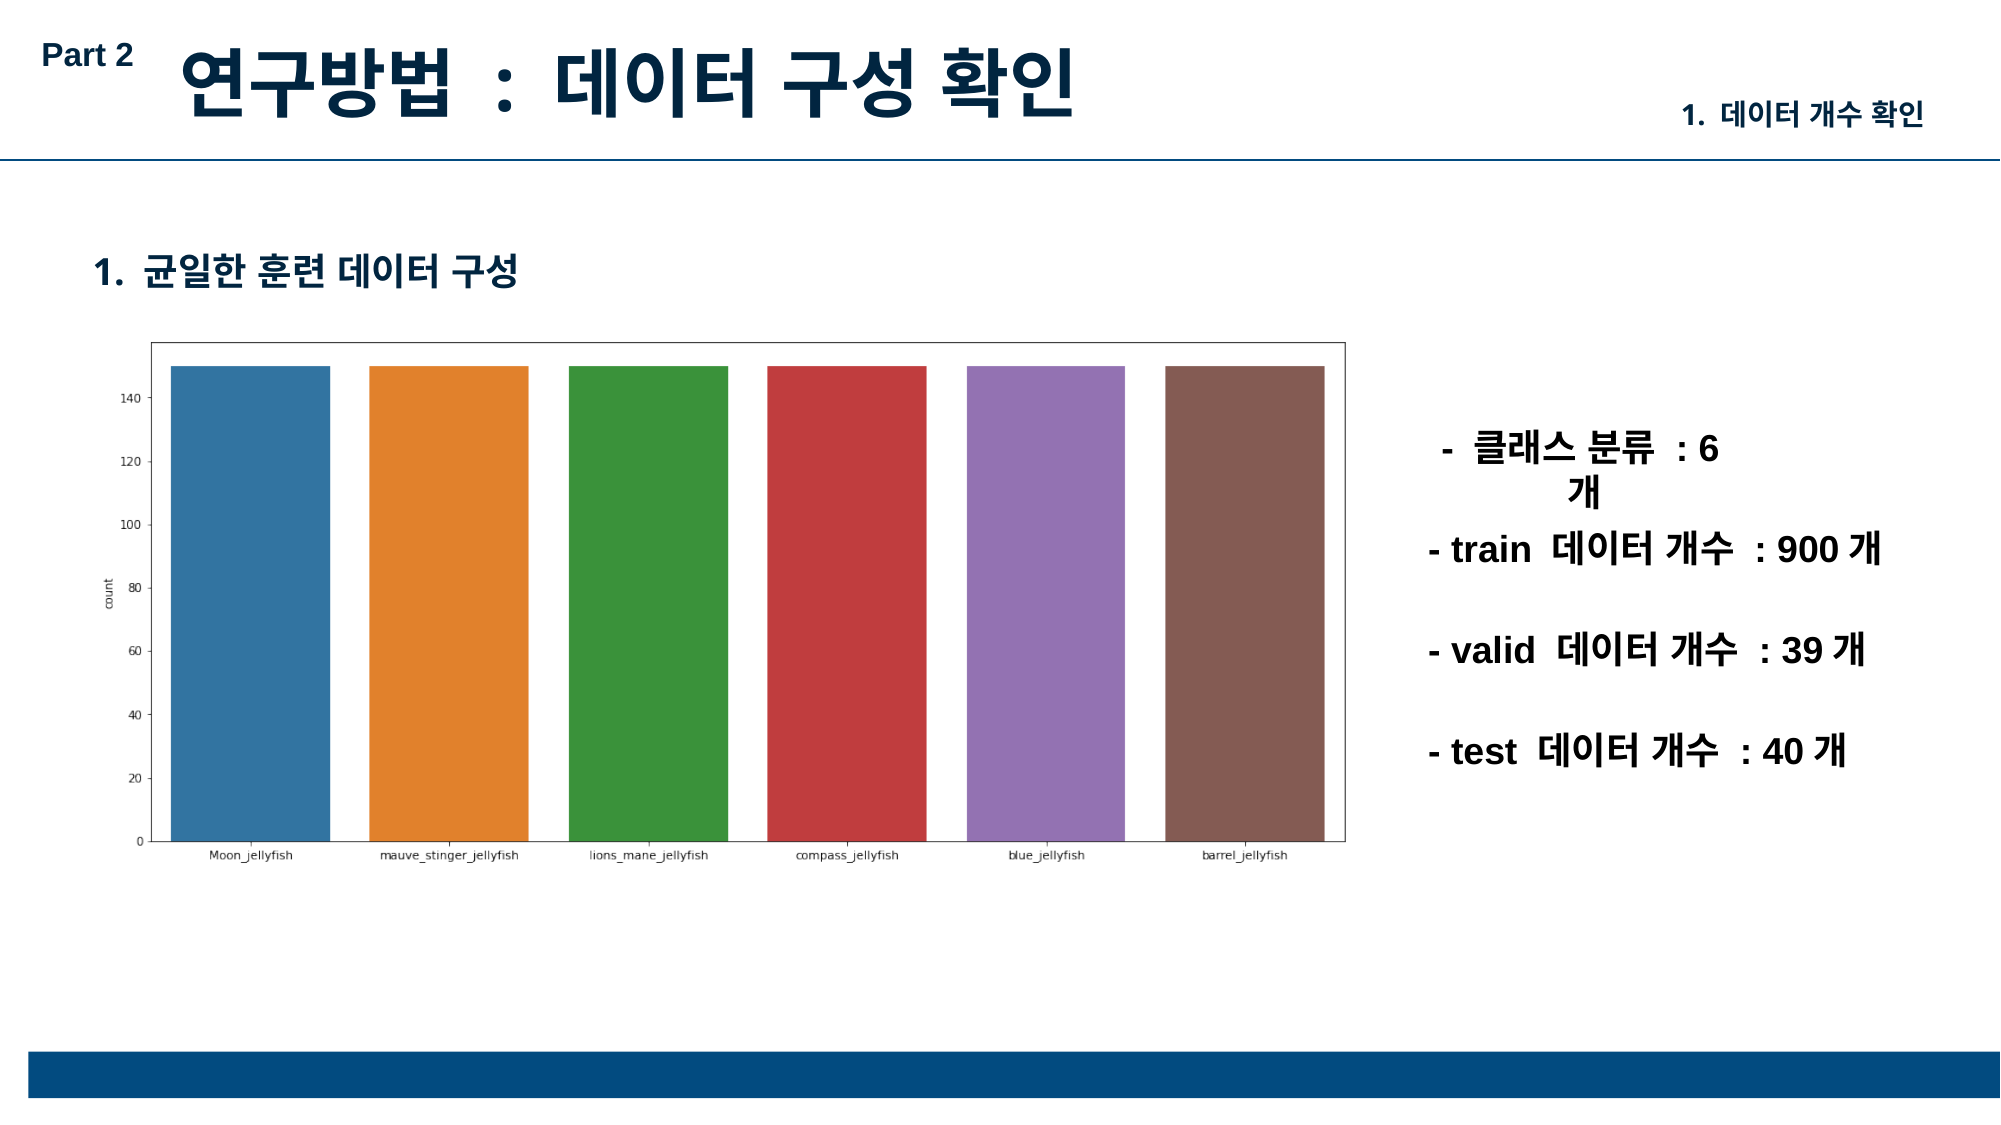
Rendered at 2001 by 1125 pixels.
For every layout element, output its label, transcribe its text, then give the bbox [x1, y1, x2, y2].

text_box 1. 데이터 개수 확인 [1666, 89, 2000, 139]
text_box Part 2 [26, 26, 165, 81]
text_box 1. 균일한 훈련 데이터 구성 [78, 240, 594, 301]
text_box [1413, 416, 1929, 781]
text_box 연구방법 : 데이터 구성 확인 [165, 28, 1158, 134]
picture [95, 334, 1352, 870]
